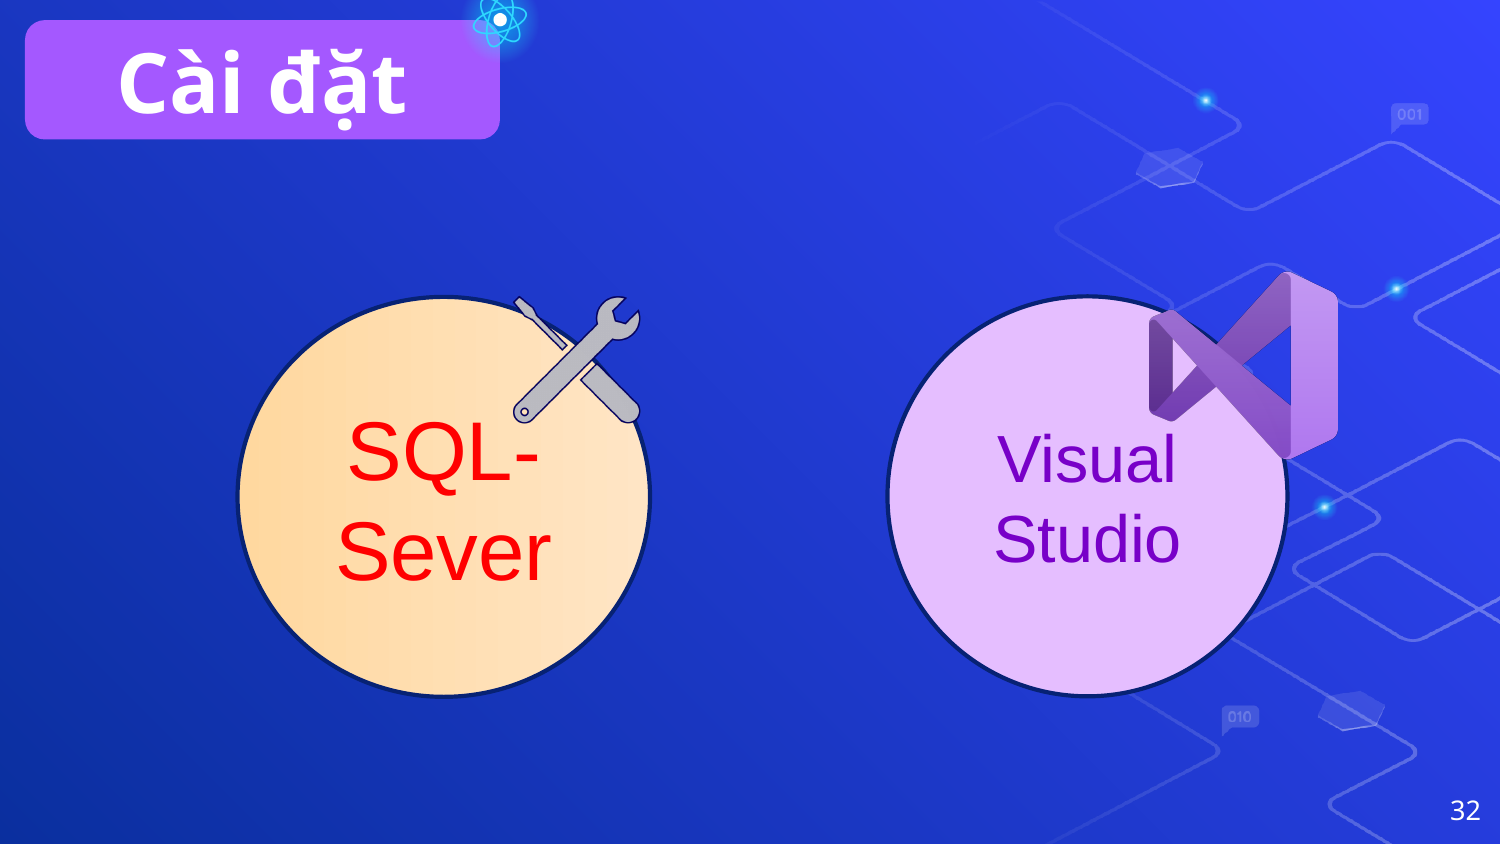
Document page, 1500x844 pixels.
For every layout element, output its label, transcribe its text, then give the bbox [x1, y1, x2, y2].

picture [0, 0, 1500, 844]
text_box Visual Studio [885, 294, 1290, 699]
text_box Cài đặt [24, 20, 500, 140]
slide_number 32 [1391, 779, 1482, 844]
text_box SQL- Sever [235, 294, 653, 699]
